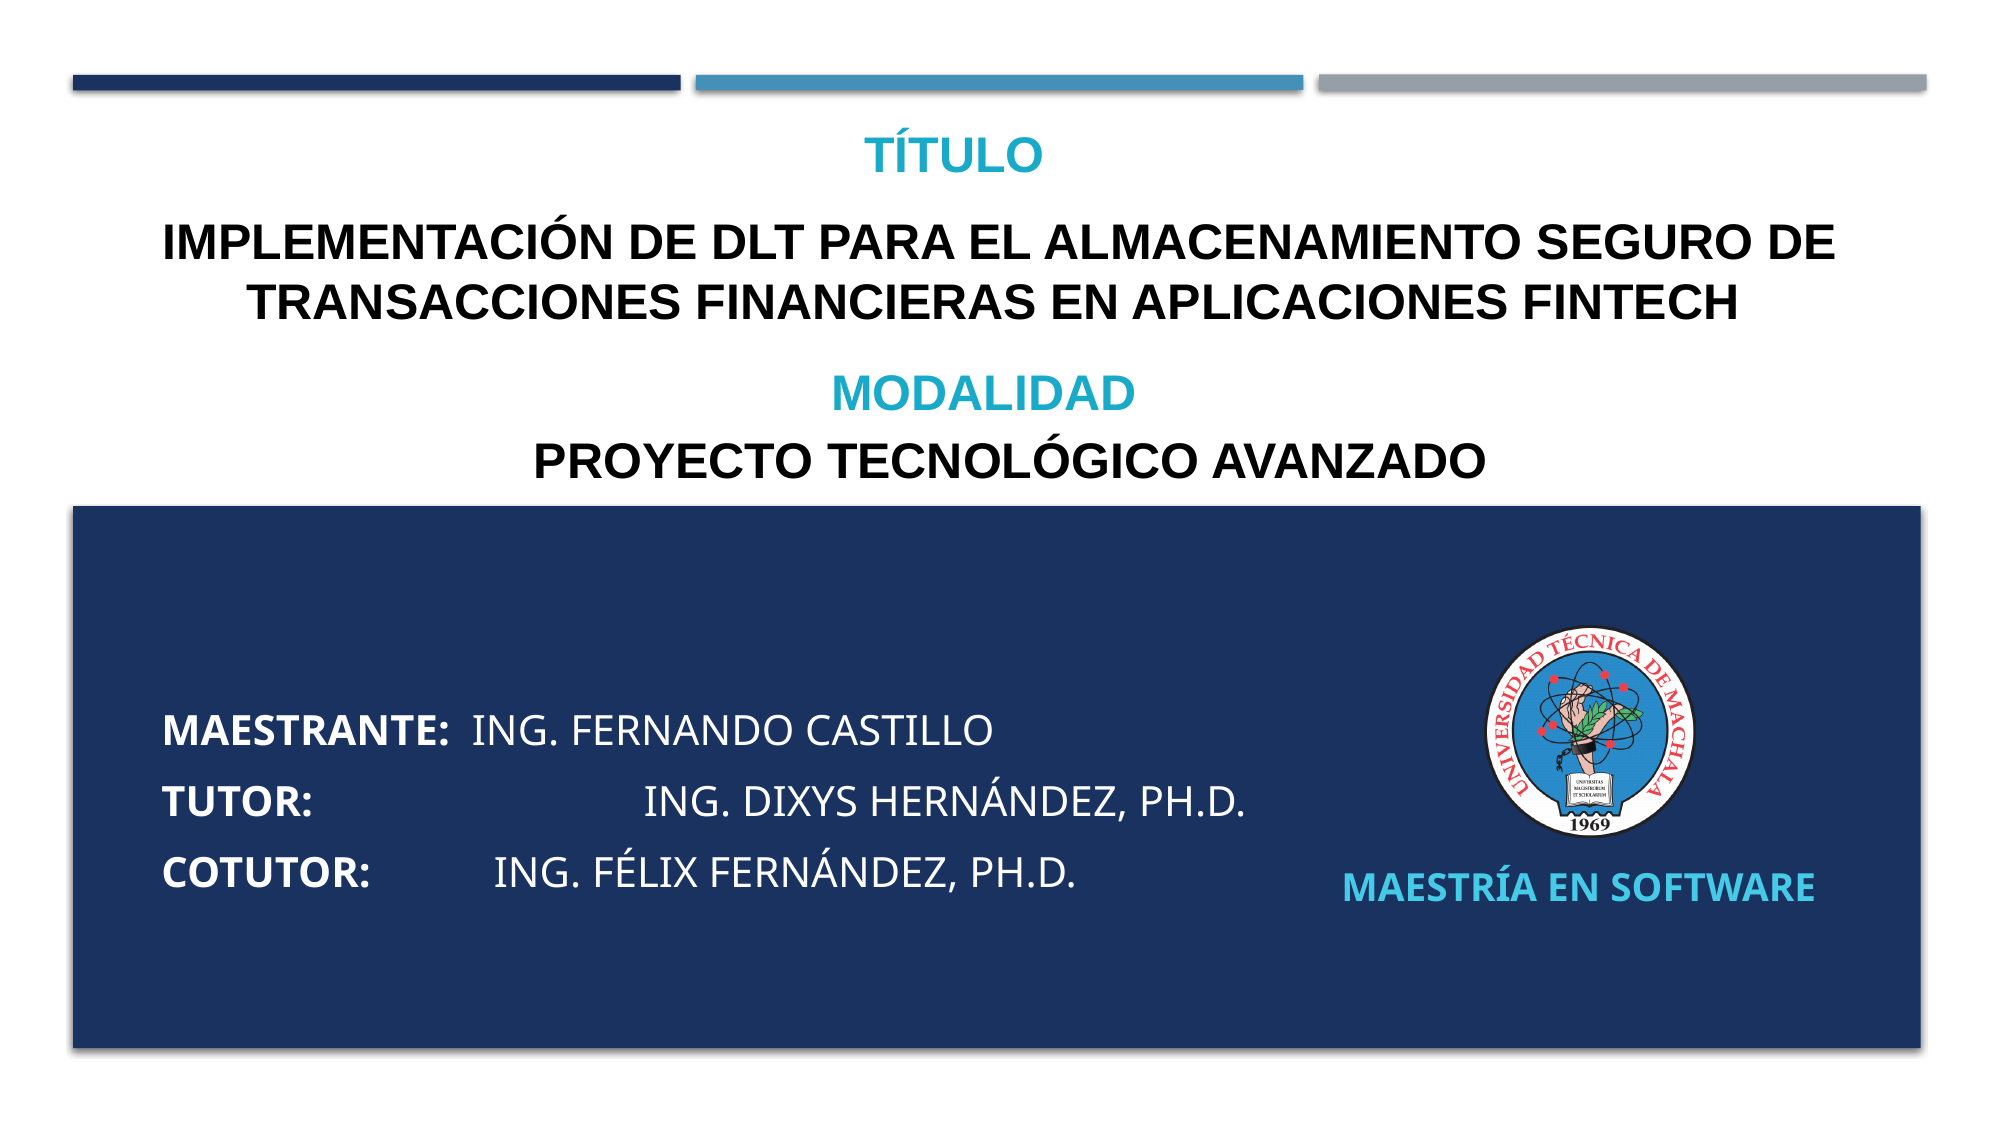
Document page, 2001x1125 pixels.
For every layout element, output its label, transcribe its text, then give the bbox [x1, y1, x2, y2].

text_box MAESTRÍA EN SOFTWARE [1326, 855, 1854, 922]
picture [1483, 625, 1697, 839]
subtitle Maestrante: Ing. Fernando Castillo Tutor: Ing. Dixys Hernández, Ph.D. Cotutor: Ing. Félix Fernández, Ph.D. [146, 695, 1380, 915]
title IMPLEMENTACIÓN DE DLT PARA EL ALMACENAMIENTO SEGURO DE TRANSACCIONES FINANCIERAS EN APLICACIONES FINTECH [44, 170, 1956, 337]
text_box modalidad [789, 306, 1179, 413]
text_box PROYECTO TECNOLÓGICO AVANZADO [473, 413, 1548, 497]
text_box TÍTULO [799, 68, 1110, 191]
